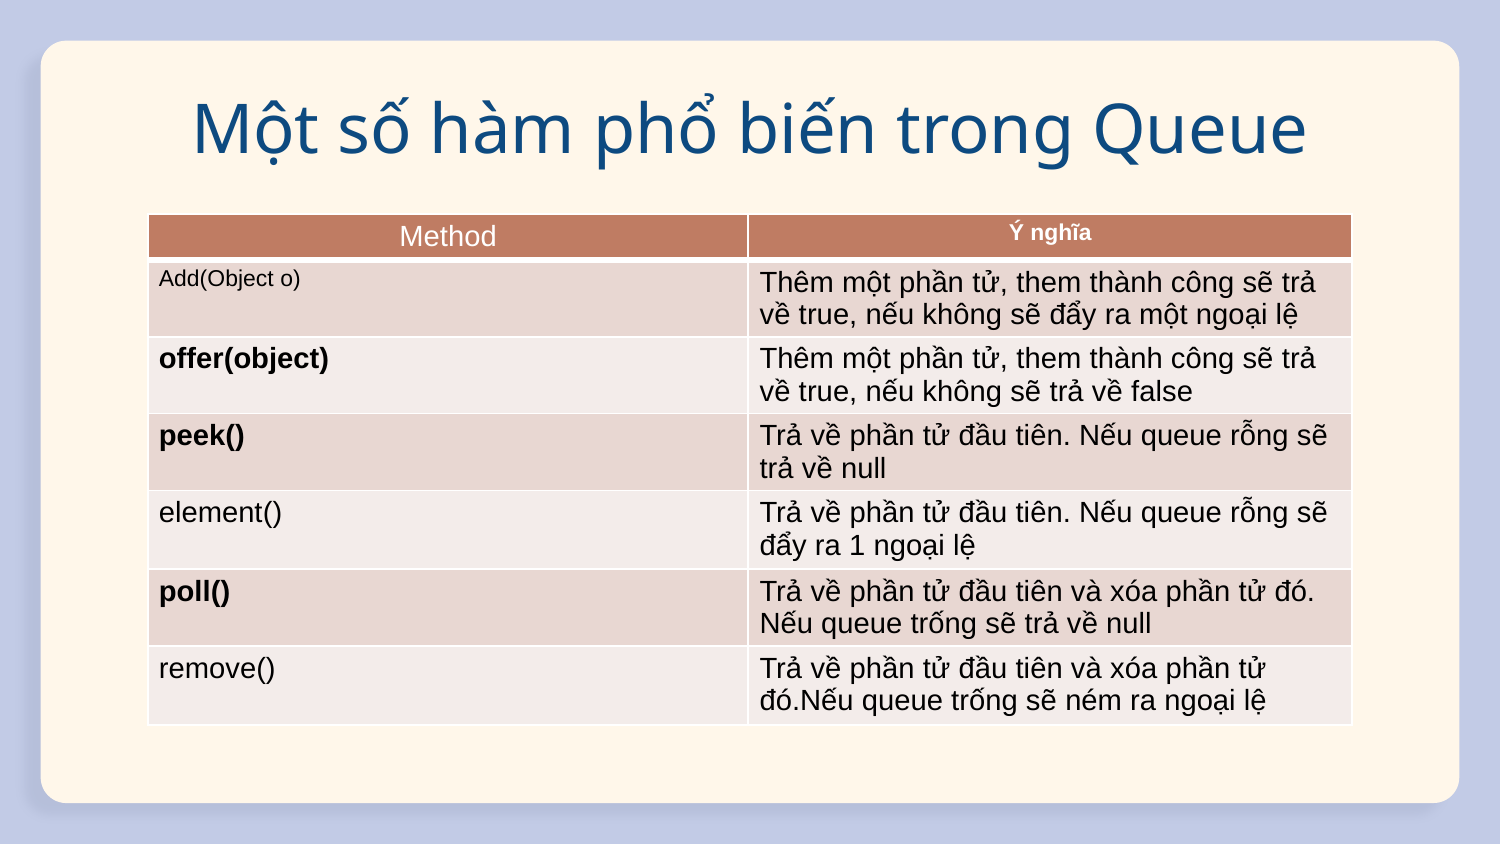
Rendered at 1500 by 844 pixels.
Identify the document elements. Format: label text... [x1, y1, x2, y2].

table_cell offer(object) [149, 338, 747, 413]
table_cell Trả về phần tử đầu tiên và xóa phần tử đó. Nếu queue trống sẽ trả về null [749, 570, 1351, 645]
table_header Method [149, 215, 747, 257]
table_cell remove() [149, 647, 747, 724]
table_cell Trả về phần tử đầu tiên. Nếu queue rỗng sẽ trả về null [749, 414, 1351, 490]
table_cell poll() [149, 570, 747, 645]
table_header Ý nghĩa [749, 215, 1351, 257]
table_cell element() [149, 491, 747, 568]
table_cell peek() [149, 414, 747, 490]
table_cell Trả về phần tử đầu tiên và xóa phần tử đó.Nếu queue trống sẽ ném ra ngoại lệ [749, 647, 1351, 724]
table_cell Thêm một phần tử, them thành công sẽ trả về true, nếu không sẽ đẩy ra một ngoại lệ [749, 263, 1351, 336]
title Một số hàm phổ biến trong Queue [116, 72, 1383, 167]
table_cell Add(Object o) [149, 263, 747, 336]
table_cell Thêm một phần tử, them thành công sẽ trả về true, nếu không sẽ trả về false [749, 338, 1351, 413]
table_cell Trả về phần tử đầu tiên. Nếu queue rỗng sẽ đẩy ra 1 ngoại lệ [749, 491, 1351, 568]
